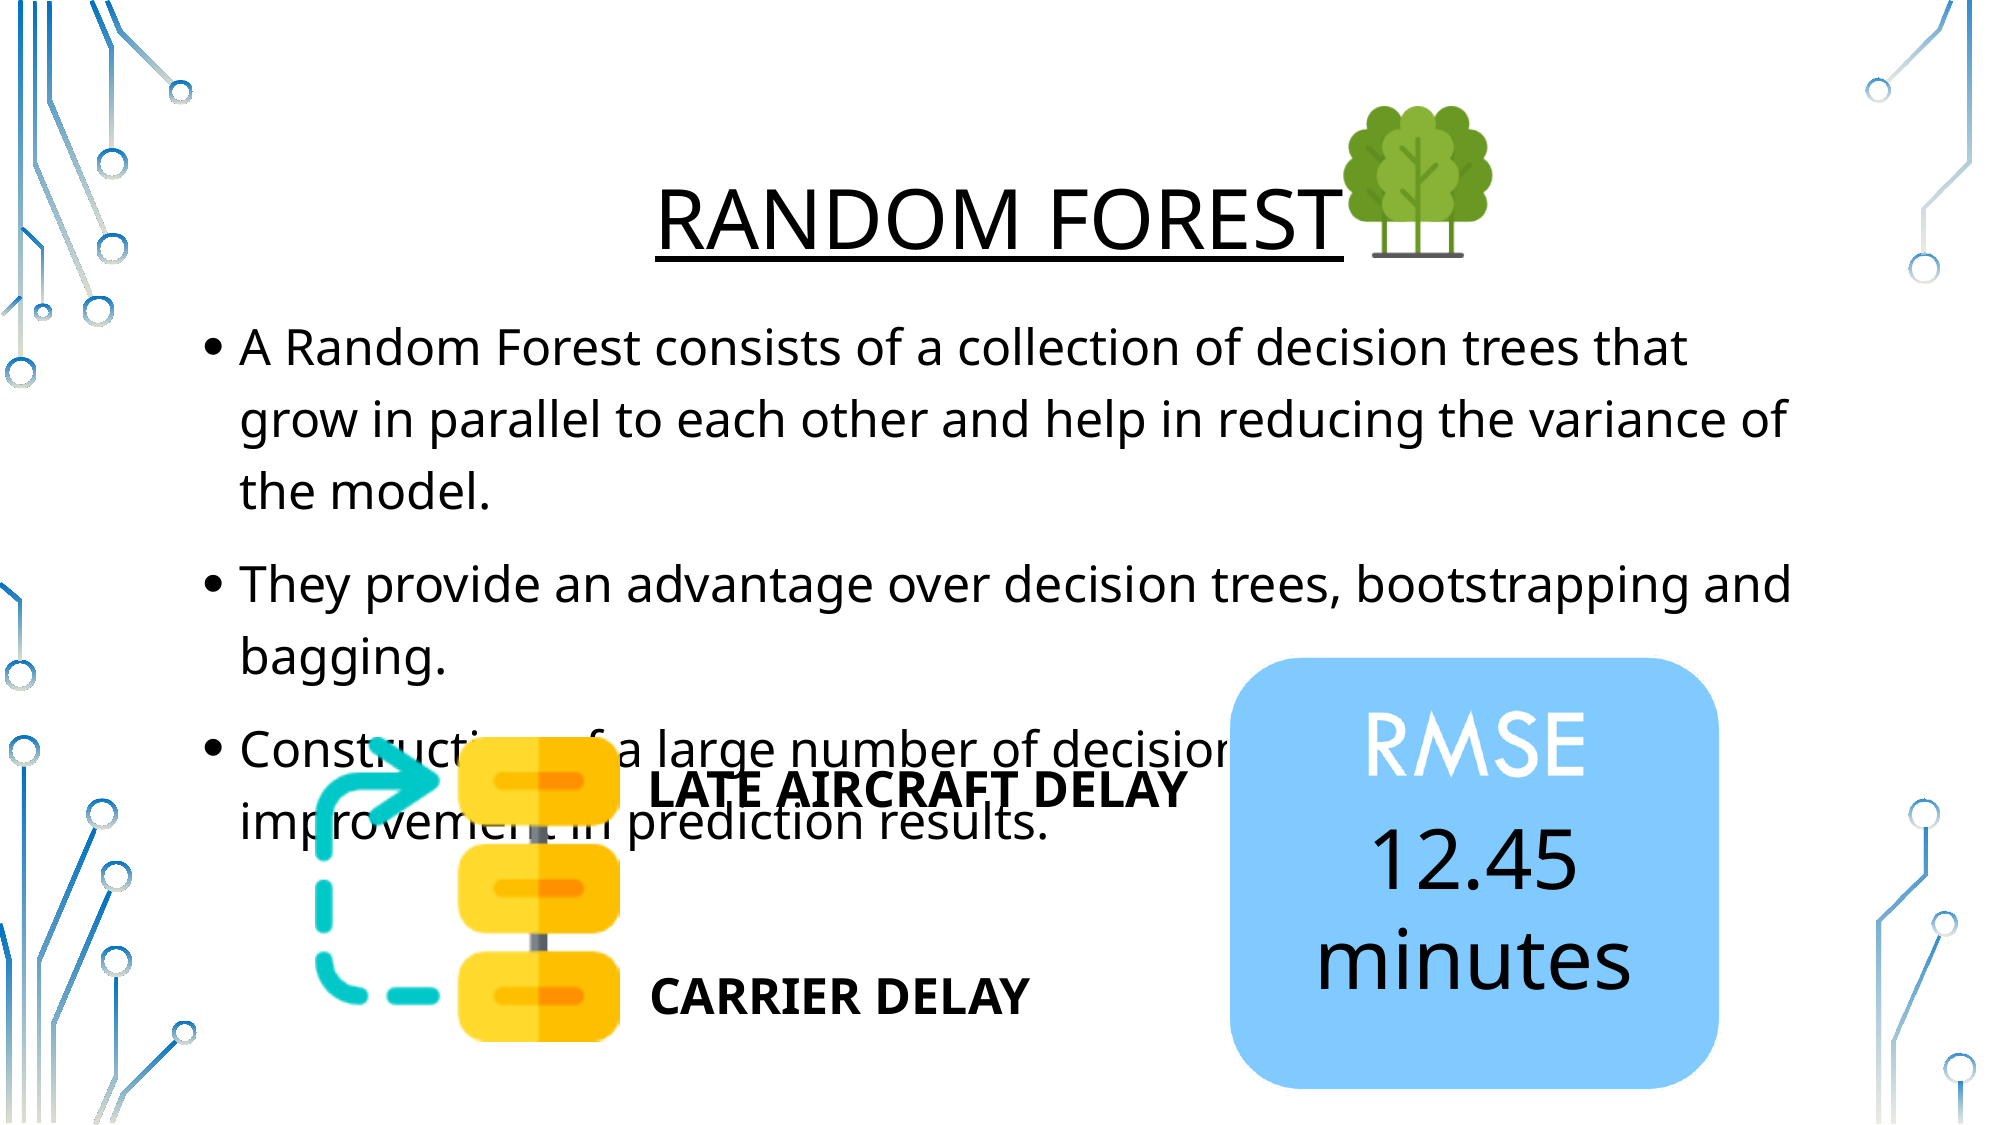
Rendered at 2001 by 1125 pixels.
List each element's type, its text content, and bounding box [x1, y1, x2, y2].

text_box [314, 736, 1227, 1042]
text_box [1227, 648, 1722, 1091]
list A Random Forest consists of a collection of decision trees that grow in parallel to each other and help in reducing the variance of the model. They provide an advantage over decision trees, bootstrapping and bagging. Construction of a large number of decision trees can lead to an improvement in prediction results. [187, 296, 1813, 878]
title RANDOM FOREST [187, 101, 1813, 296]
picture [1342, 105, 1494, 258]
